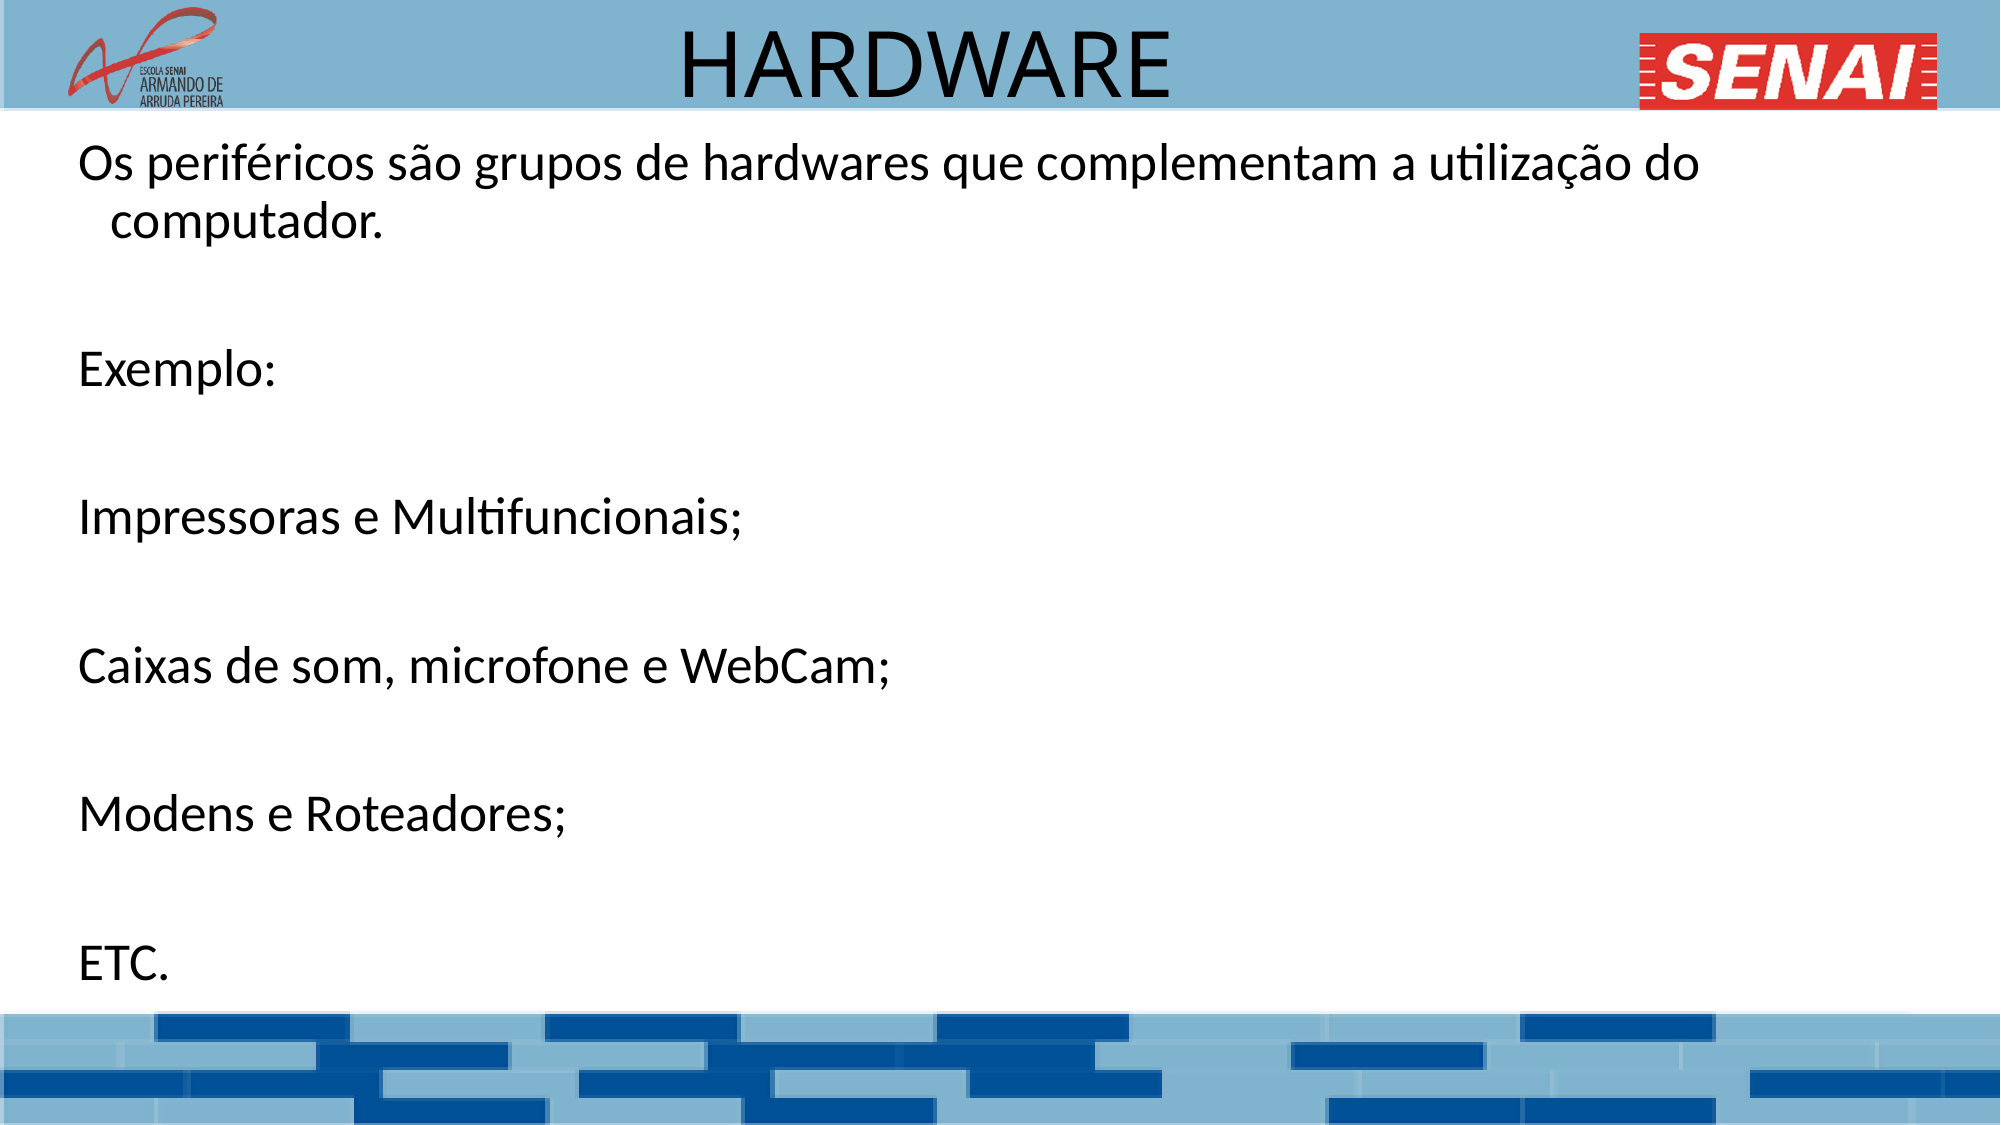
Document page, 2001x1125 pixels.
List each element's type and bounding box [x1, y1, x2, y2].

picture [1639, 33, 1937, 110]
picture [68, 7, 223, 107]
text_box [0, 0, 2000, 1125]
